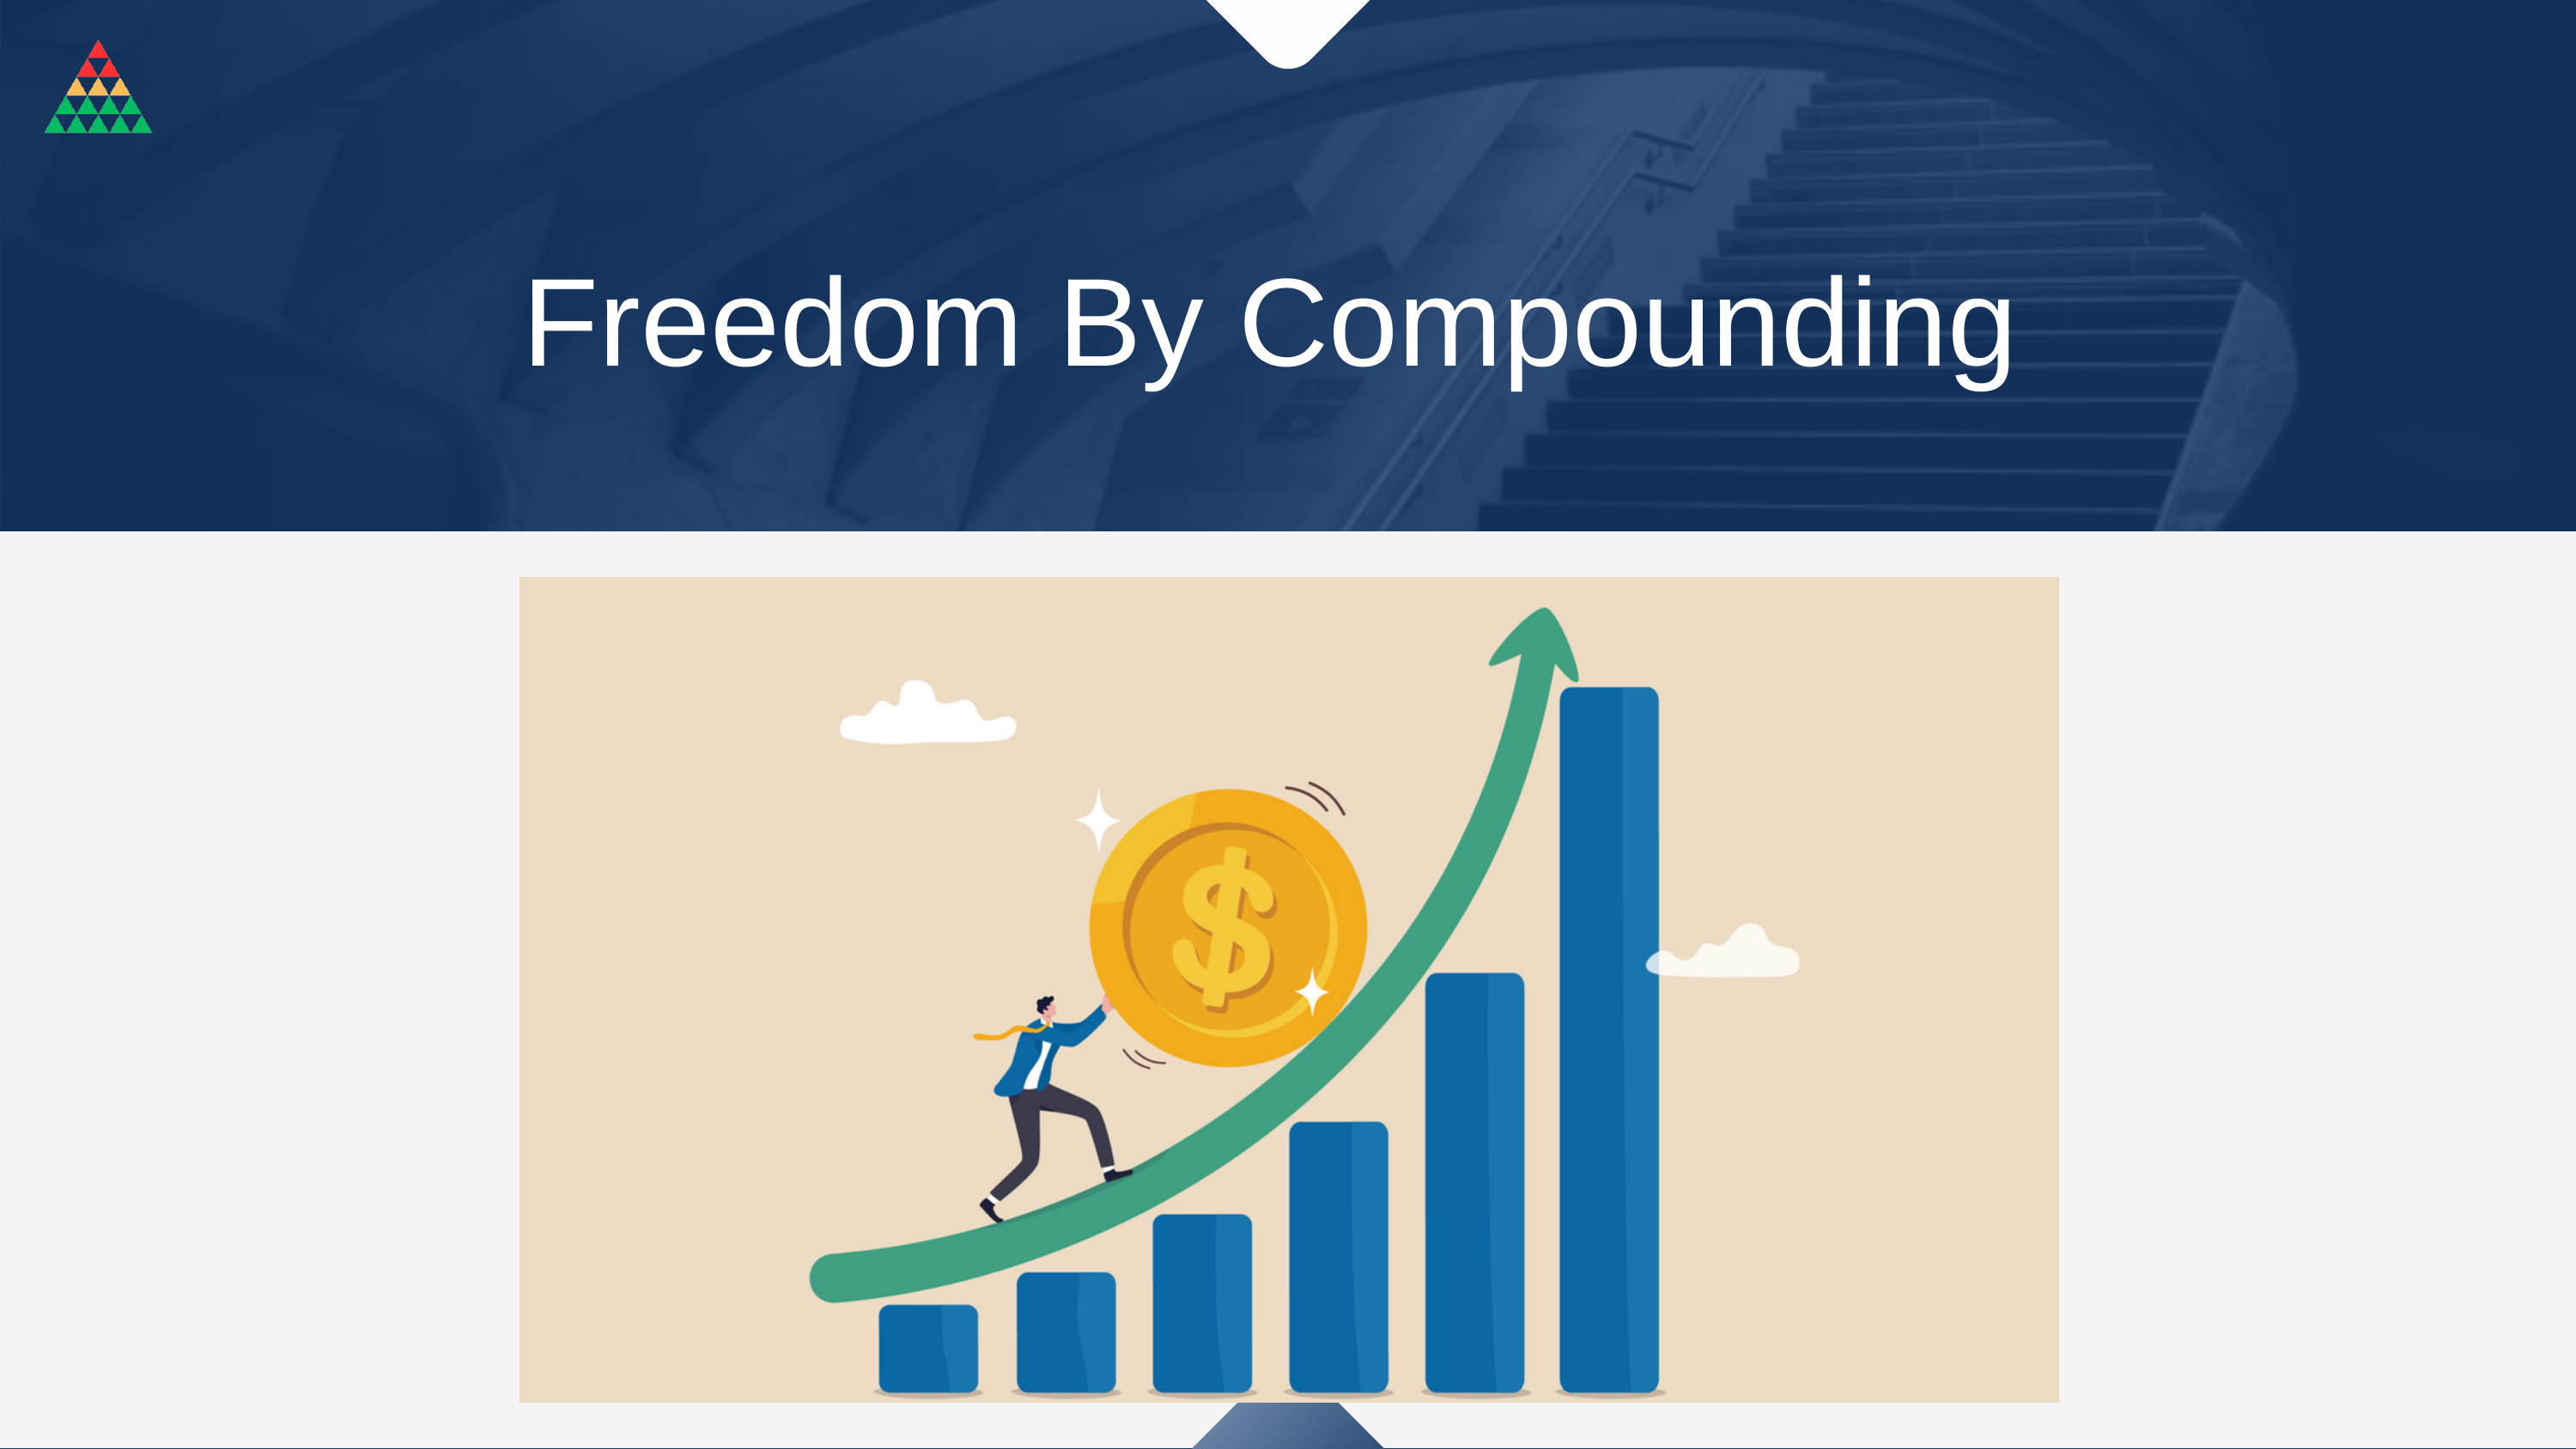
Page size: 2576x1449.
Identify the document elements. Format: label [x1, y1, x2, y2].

picture [1, 0, 2576, 500]
text_box [0, 500, 2576, 1449]
